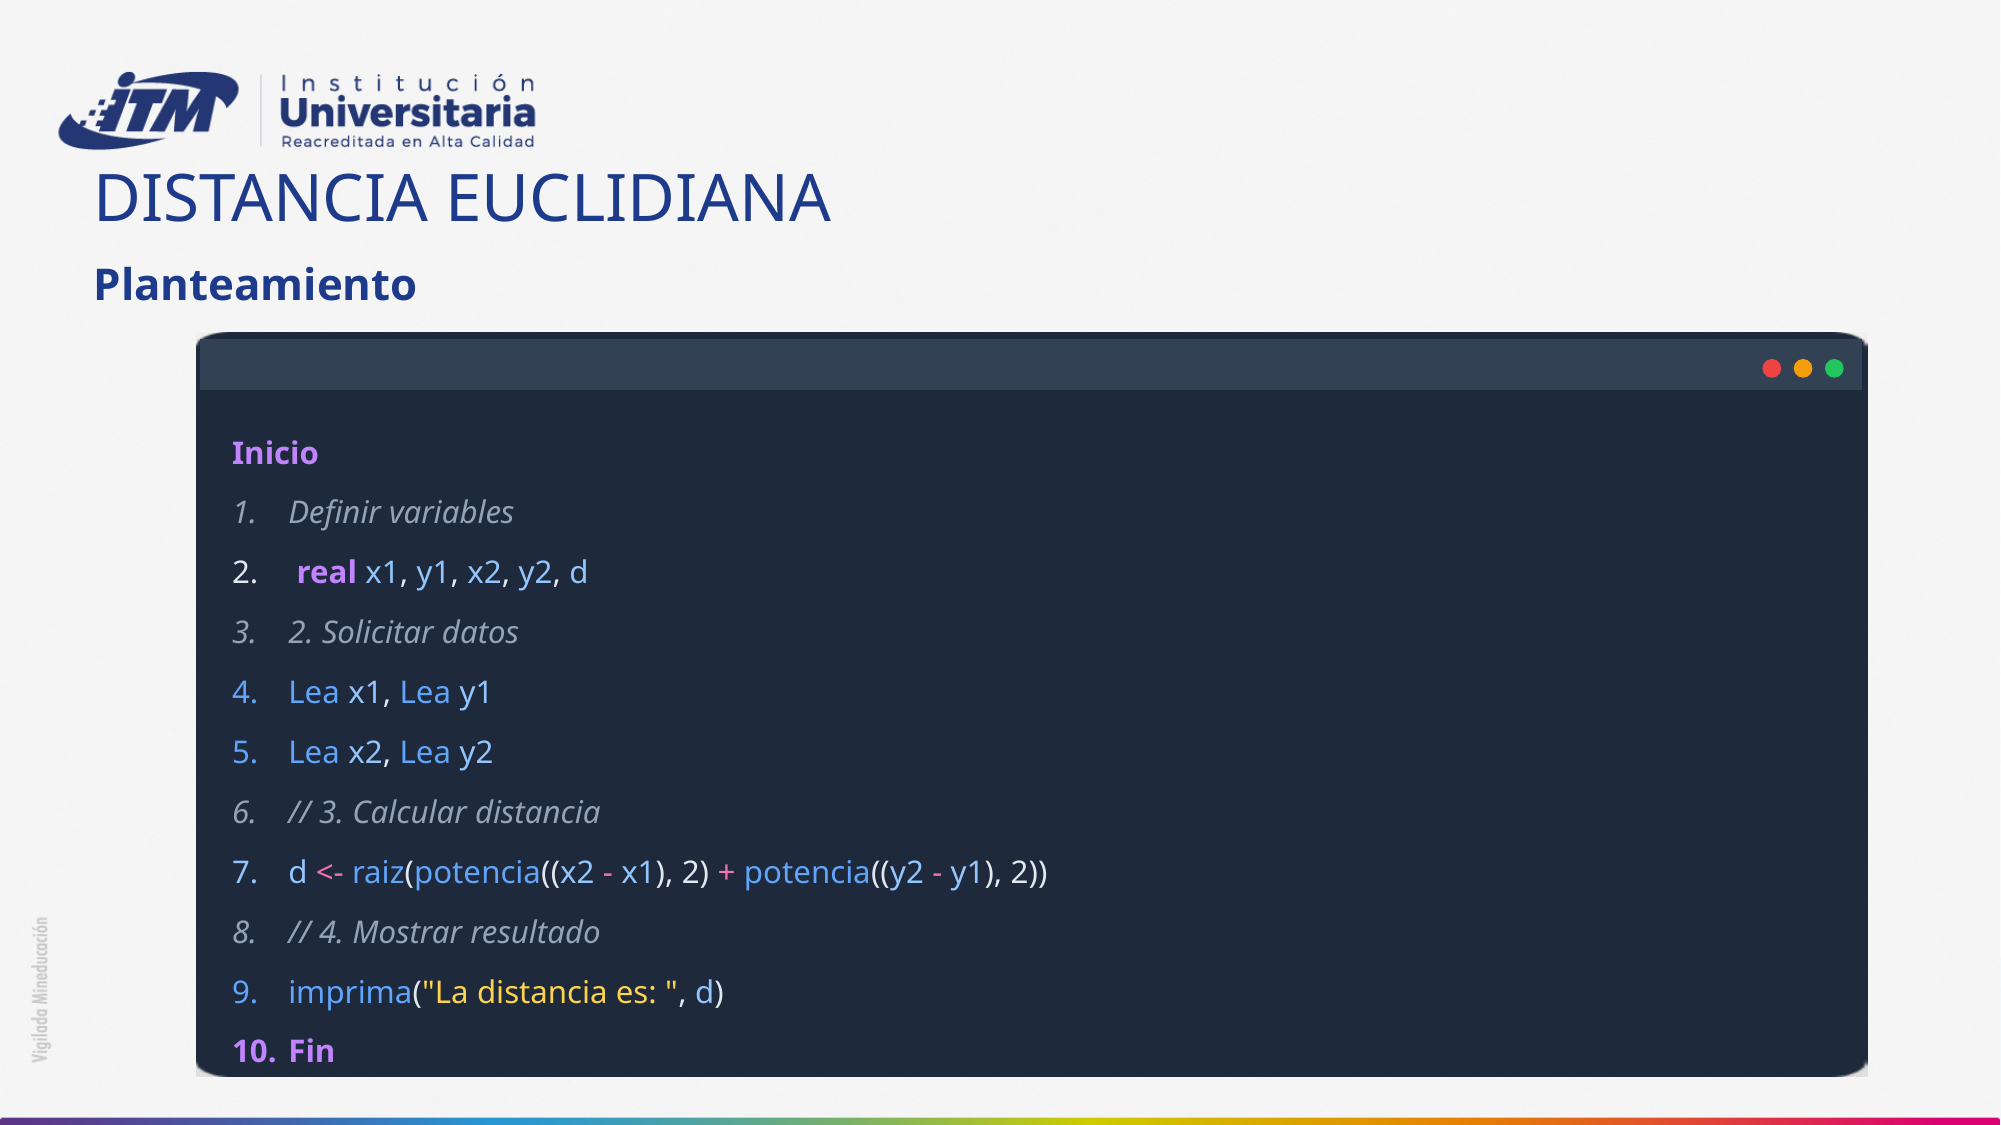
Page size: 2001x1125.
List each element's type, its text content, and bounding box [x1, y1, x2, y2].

picture [0, 0, 2001, 1125]
text_box Planteamiento [93, 256, 951, 310]
text_box DISTANCIA EUCLIDIANA [93, 156, 1319, 236]
